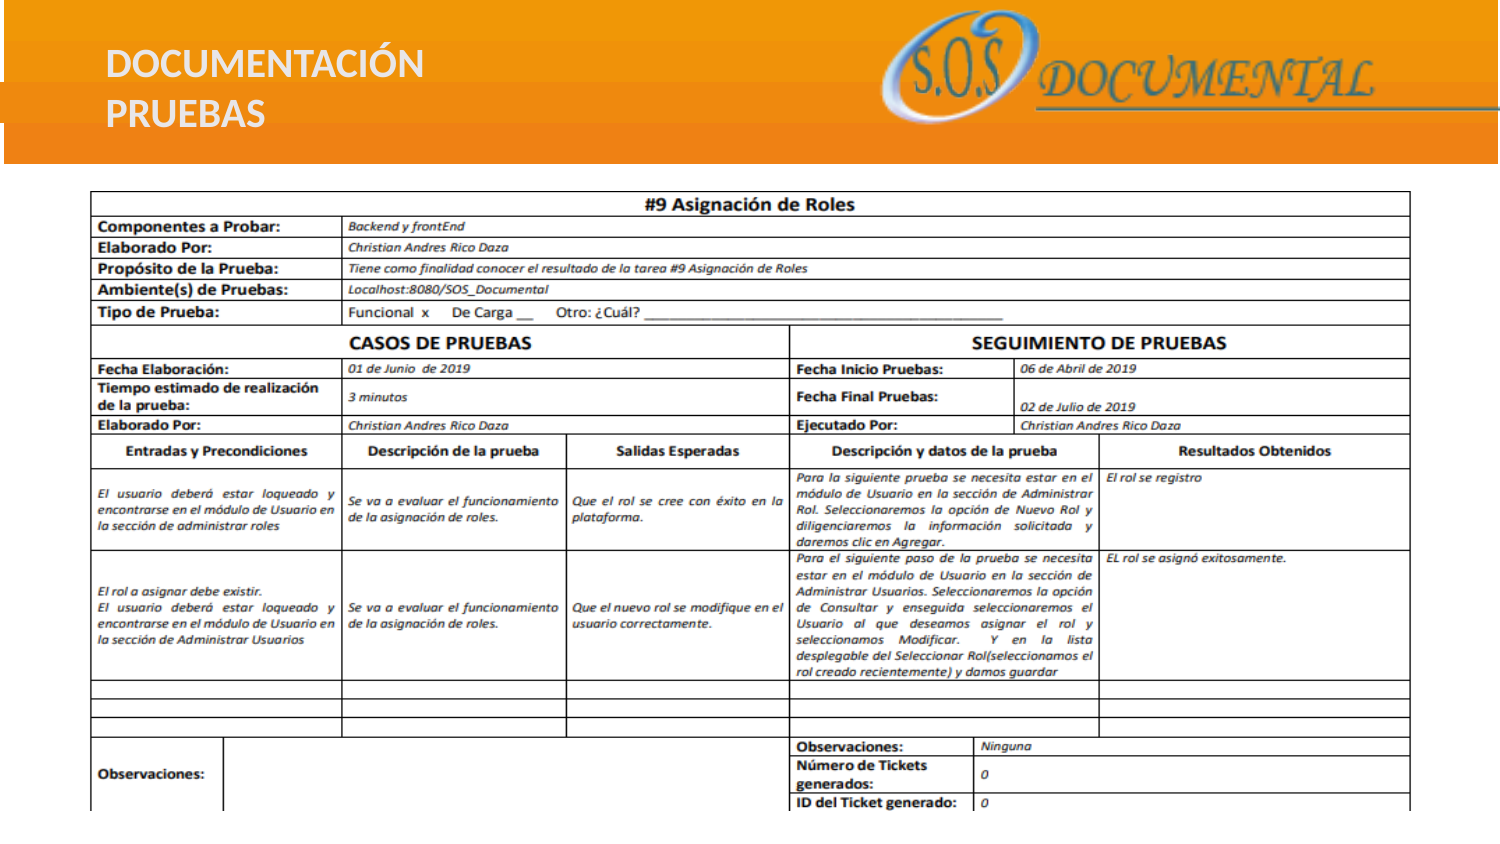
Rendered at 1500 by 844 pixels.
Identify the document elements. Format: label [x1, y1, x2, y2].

picture [82, 191, 1418, 811]
picture [0, 0, 1500, 164]
